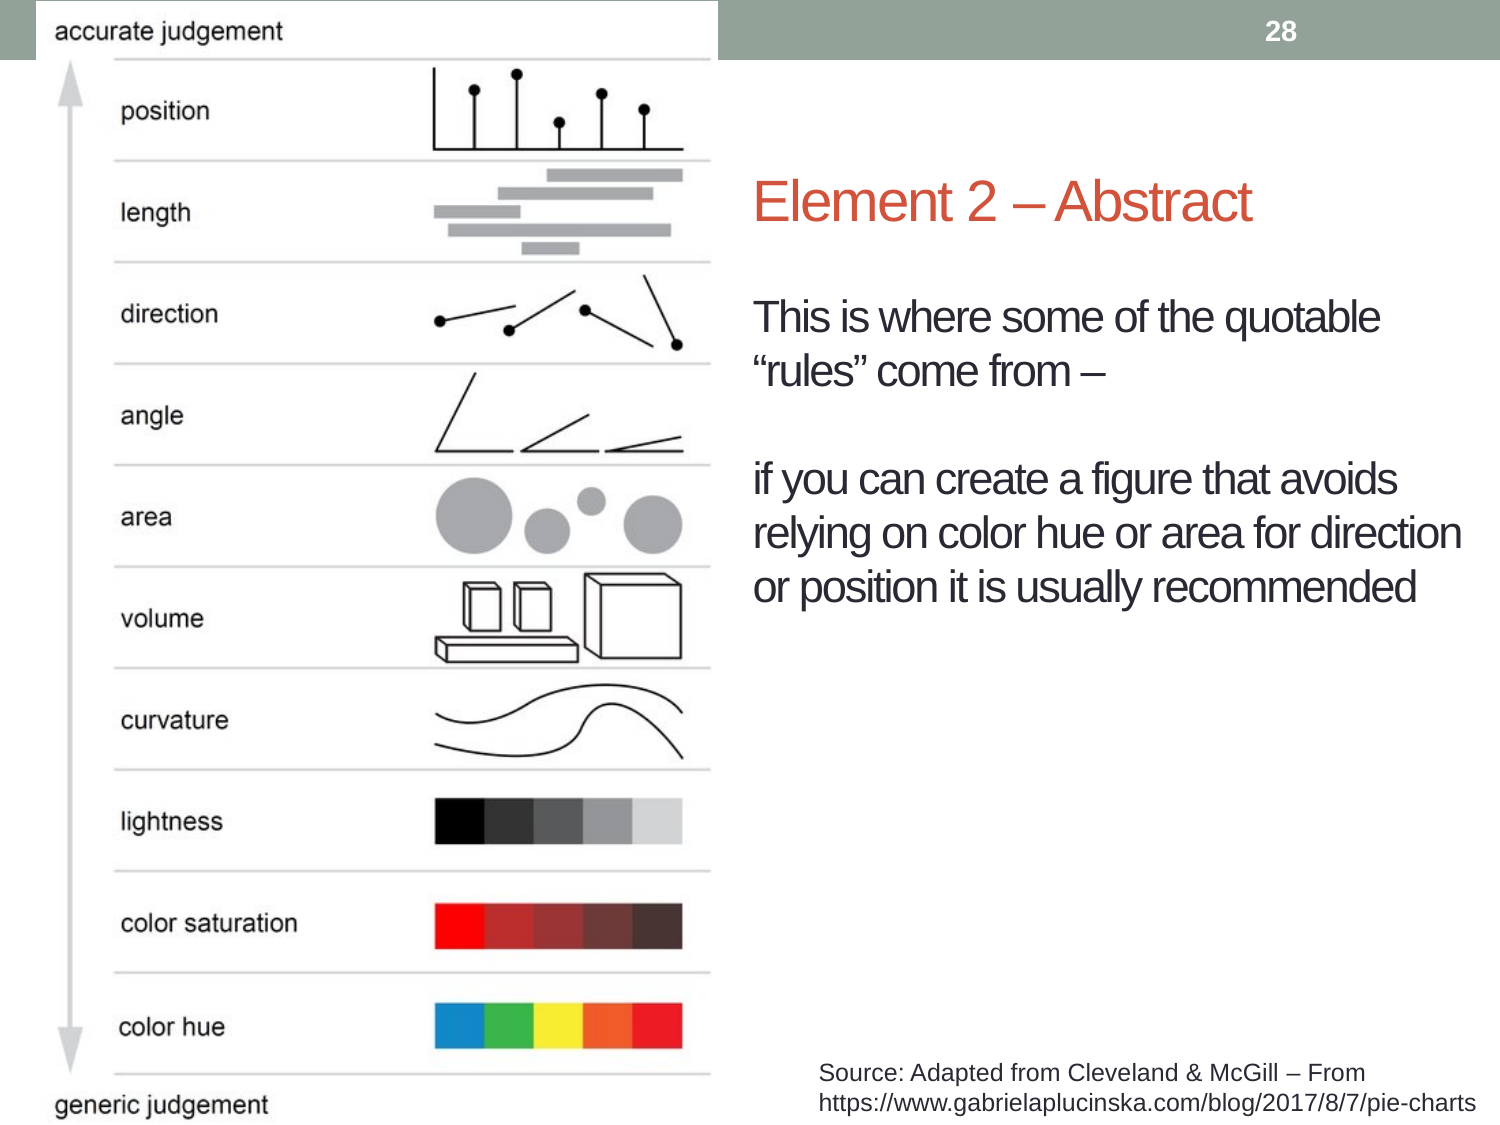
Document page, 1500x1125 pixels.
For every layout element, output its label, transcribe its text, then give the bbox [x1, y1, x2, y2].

slide_number 27 [1250, 3, 1425, 57]
title Element 2 – Abstract This is where some of the quotable “rules” come from – if you can create a figure that avoids relying on color hue or area for direction or position it is usually recommended [737, 127, 1482, 648]
text_box Source: Adapted from Cleveland & McGill – From https://www.gabrielaplucinska.com/blog/2017/8/7/pie-charts [803, 1049, 1500, 1124]
picture [36, 0, 719, 1125]
